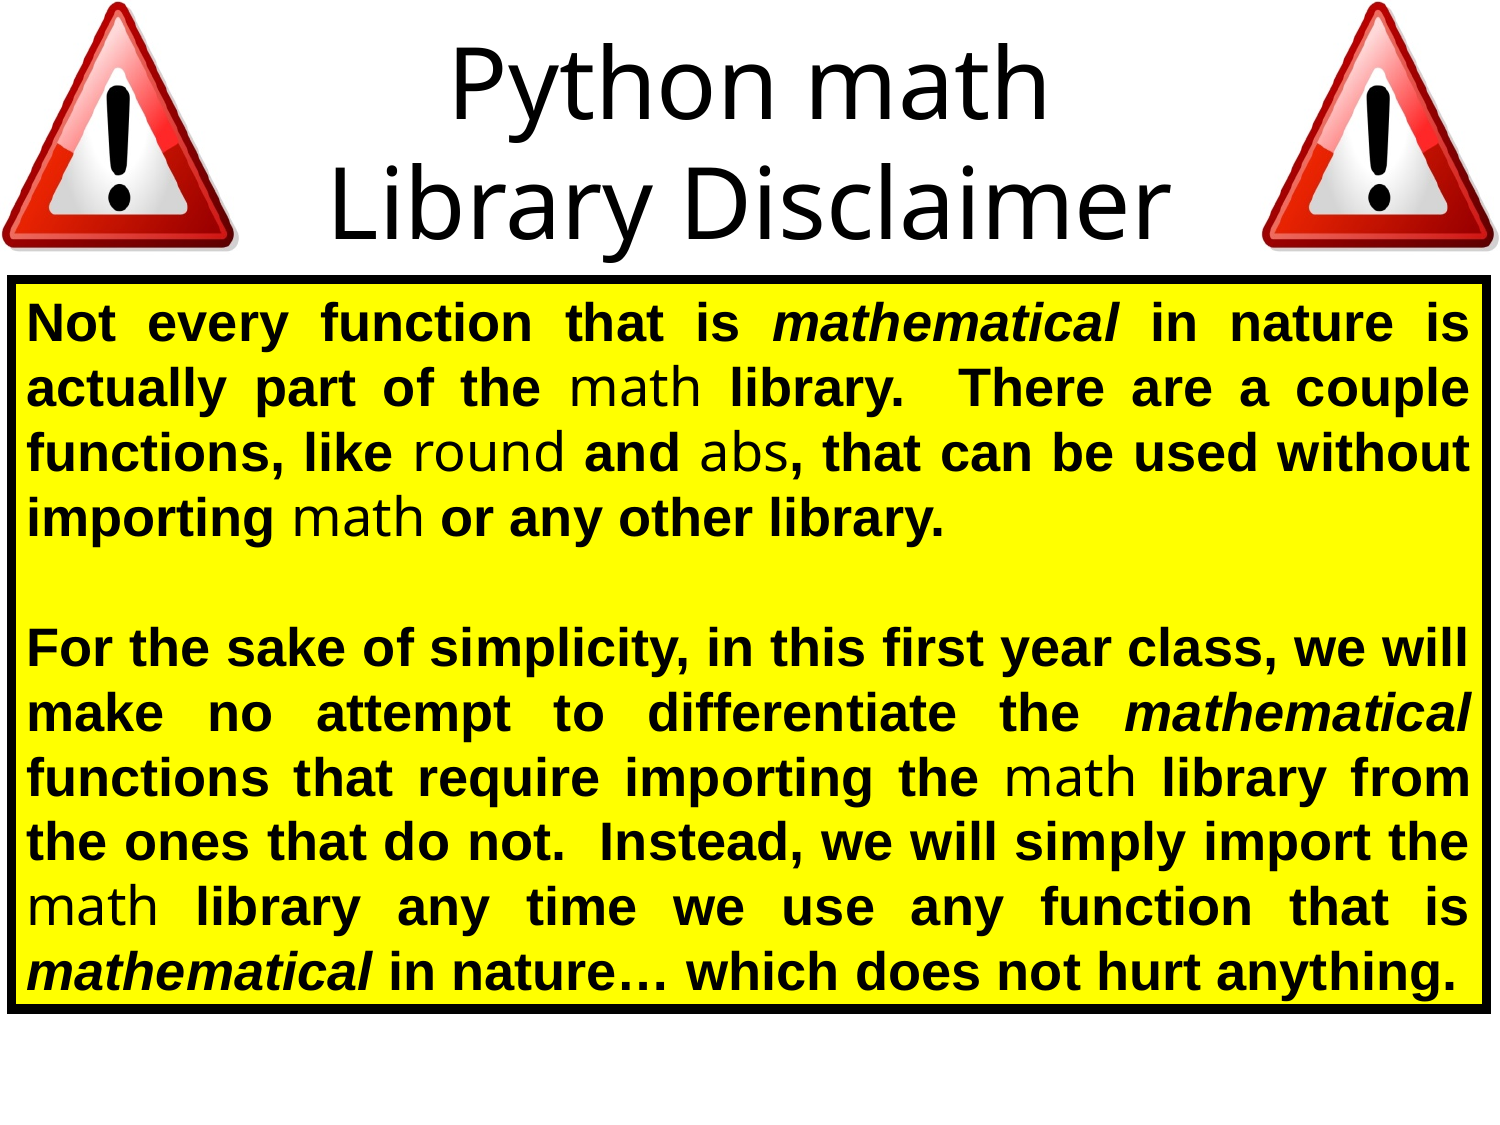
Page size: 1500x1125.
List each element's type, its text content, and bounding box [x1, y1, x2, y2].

text_box Not every function that is mathematical in nature is actually part of the math library. There are a couple functions, like round and abs, that can be used without importing math or any other library. For the sake of simplicity, in this first year class, we will make no attempt to differentiate the mathematical functions that require importing the math library from the ones that do not. Instead, we will simply import the math library any time we use any function that is mathematical in nature… which does not hurt anything. [11, 279, 1487, 1009]
picture [0, 0, 241, 256]
picture [1259, 0, 1500, 256]
title Python math Library Disclaimer [0, 0, 1500, 280]
